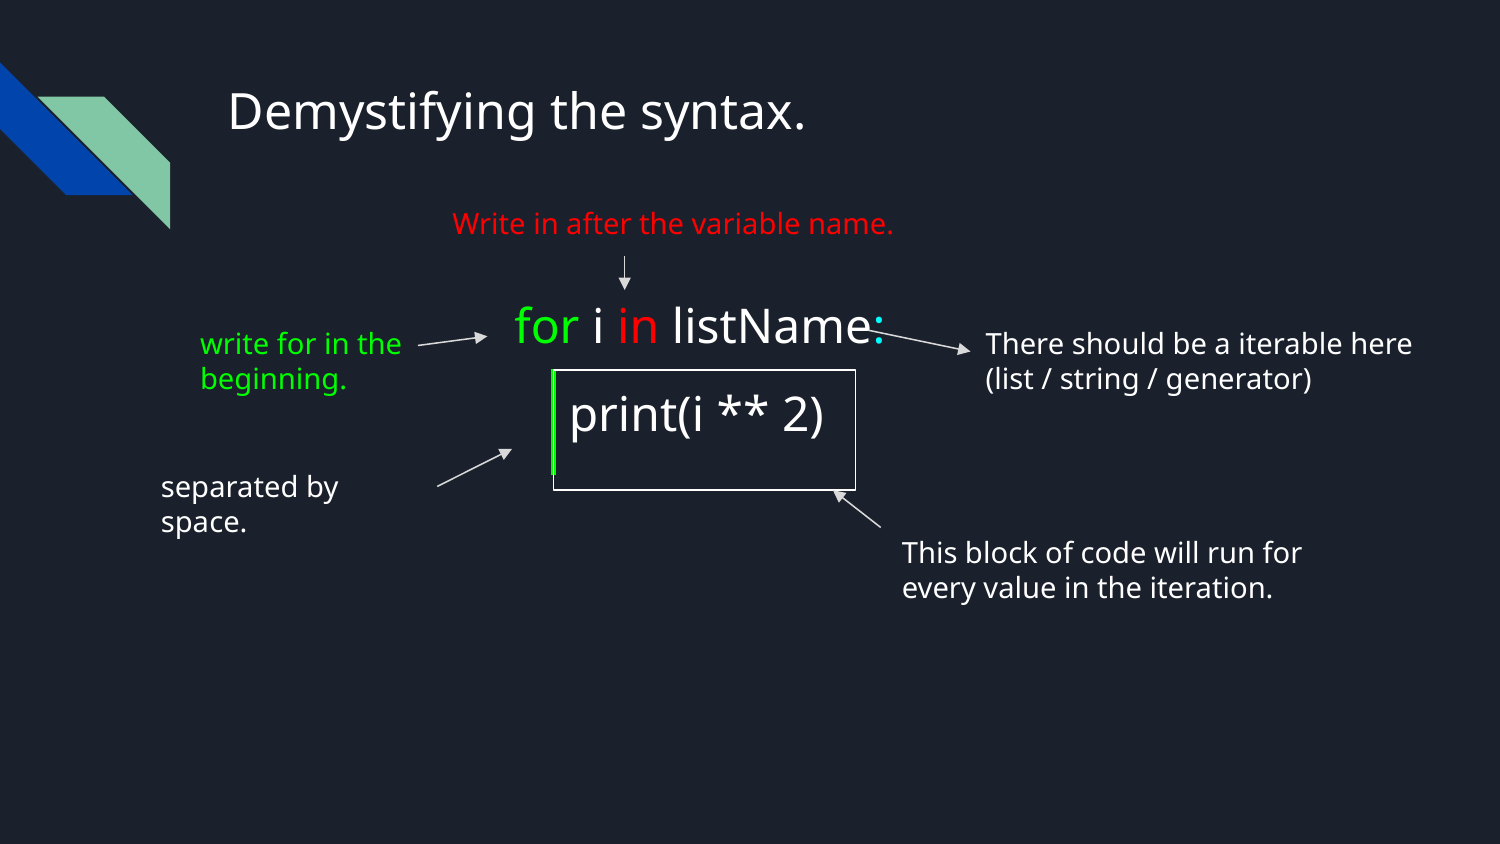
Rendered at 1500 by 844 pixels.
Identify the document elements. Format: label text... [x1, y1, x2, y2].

text_box There should be a iterable here (list / string / generator) [970, 310, 1435, 410]
text_box This block of code will run for every value in the iteration. [886, 519, 1336, 620]
text_box separated by space. [145, 453, 438, 554]
title Demystifying the syntax. [212, 64, 1368, 215]
text_box Write in after the variable name. [437, 190, 944, 256]
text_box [868, 329, 971, 352]
text_box for i in listName: [499, 280, 923, 484]
text_box write for in the beginning. [185, 310, 418, 410]
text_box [832, 489, 881, 528]
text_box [417, 335, 488, 346]
text_box print(i ** 2) [553, 369, 856, 491]
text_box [437, 448, 513, 487]
